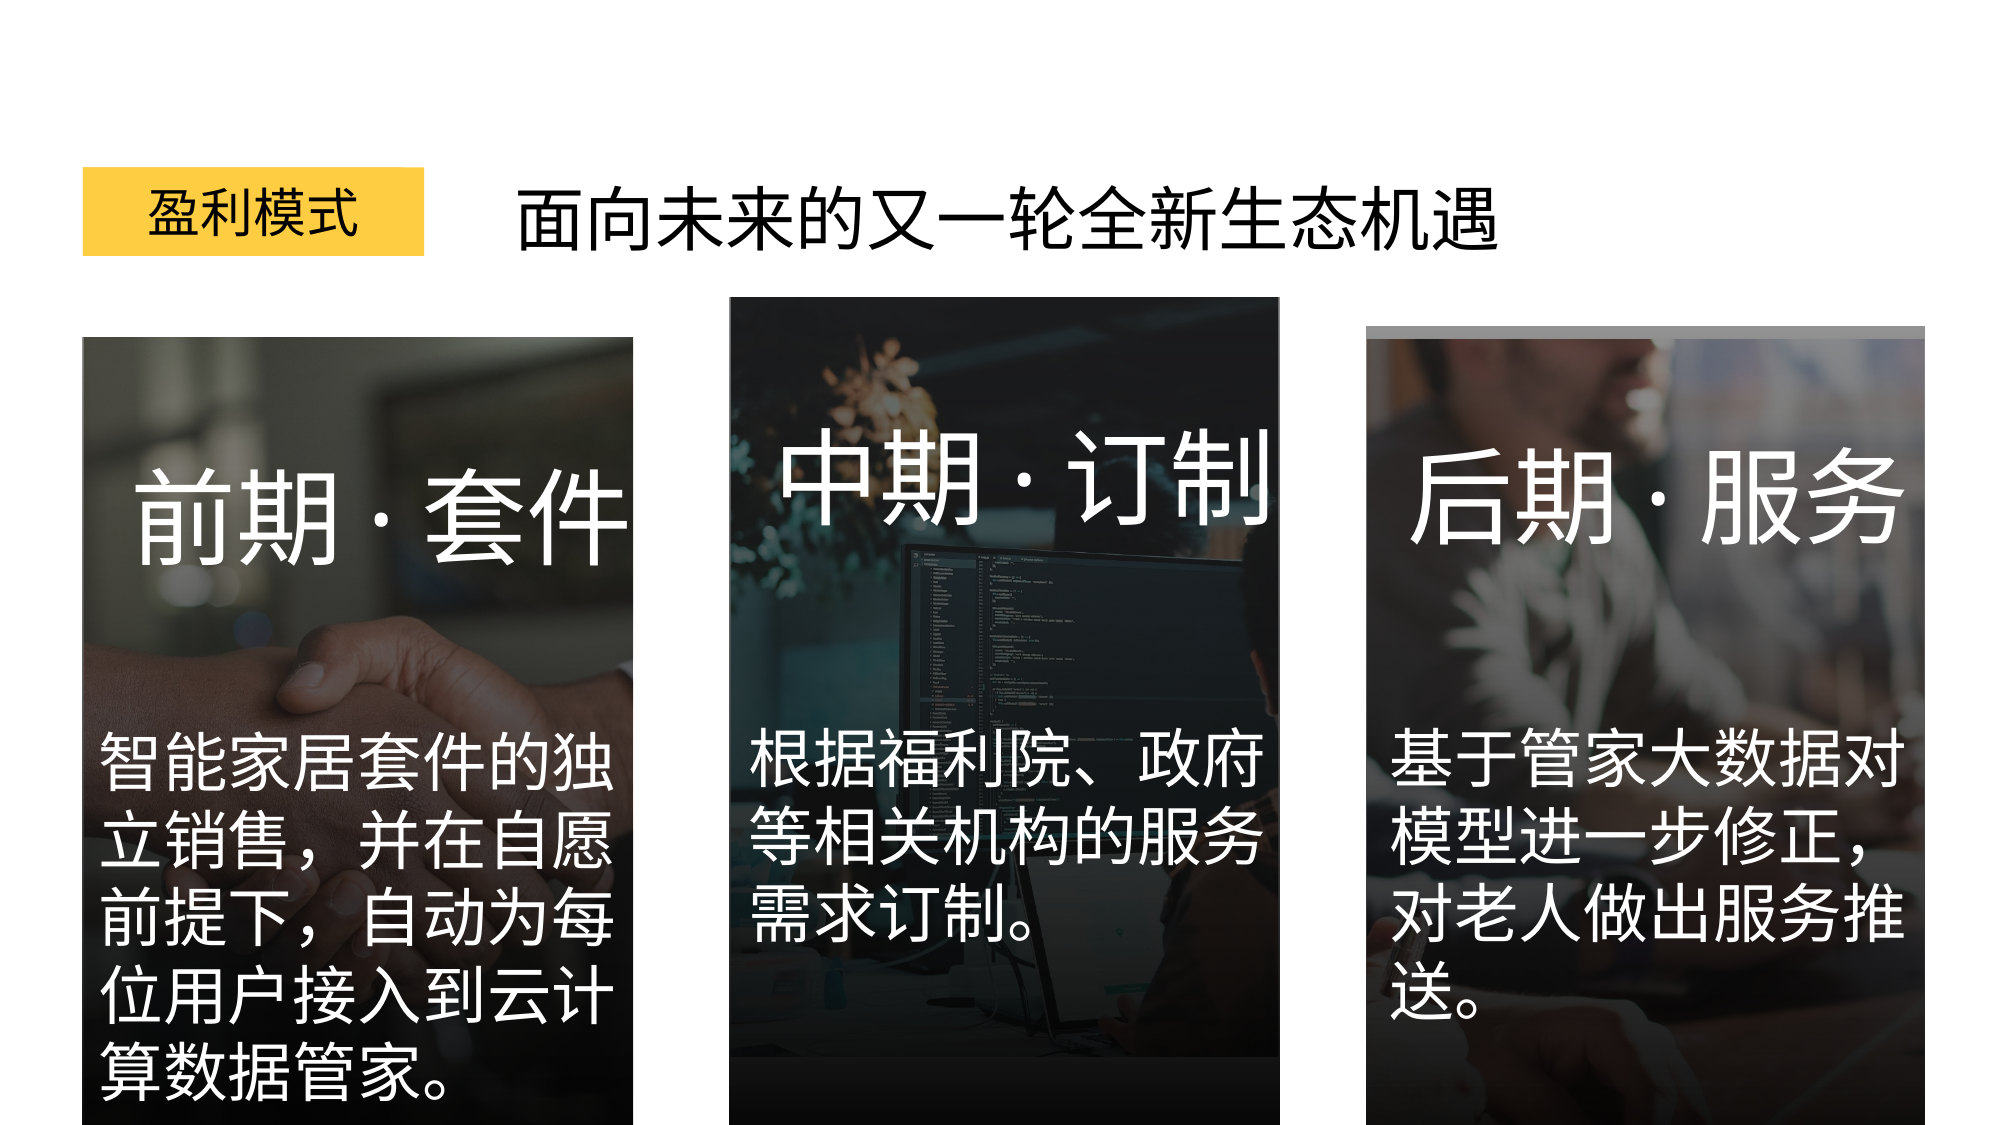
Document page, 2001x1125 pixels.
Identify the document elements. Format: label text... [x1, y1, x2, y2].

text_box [82, 337, 674, 1125]
text_box 面向未来的又一轮全新生态机遇 [499, 167, 1517, 267]
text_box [1366, 326, 1959, 1125]
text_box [729, 297, 1317, 1125]
text_box 盈利模式 [82, 166, 425, 257]
